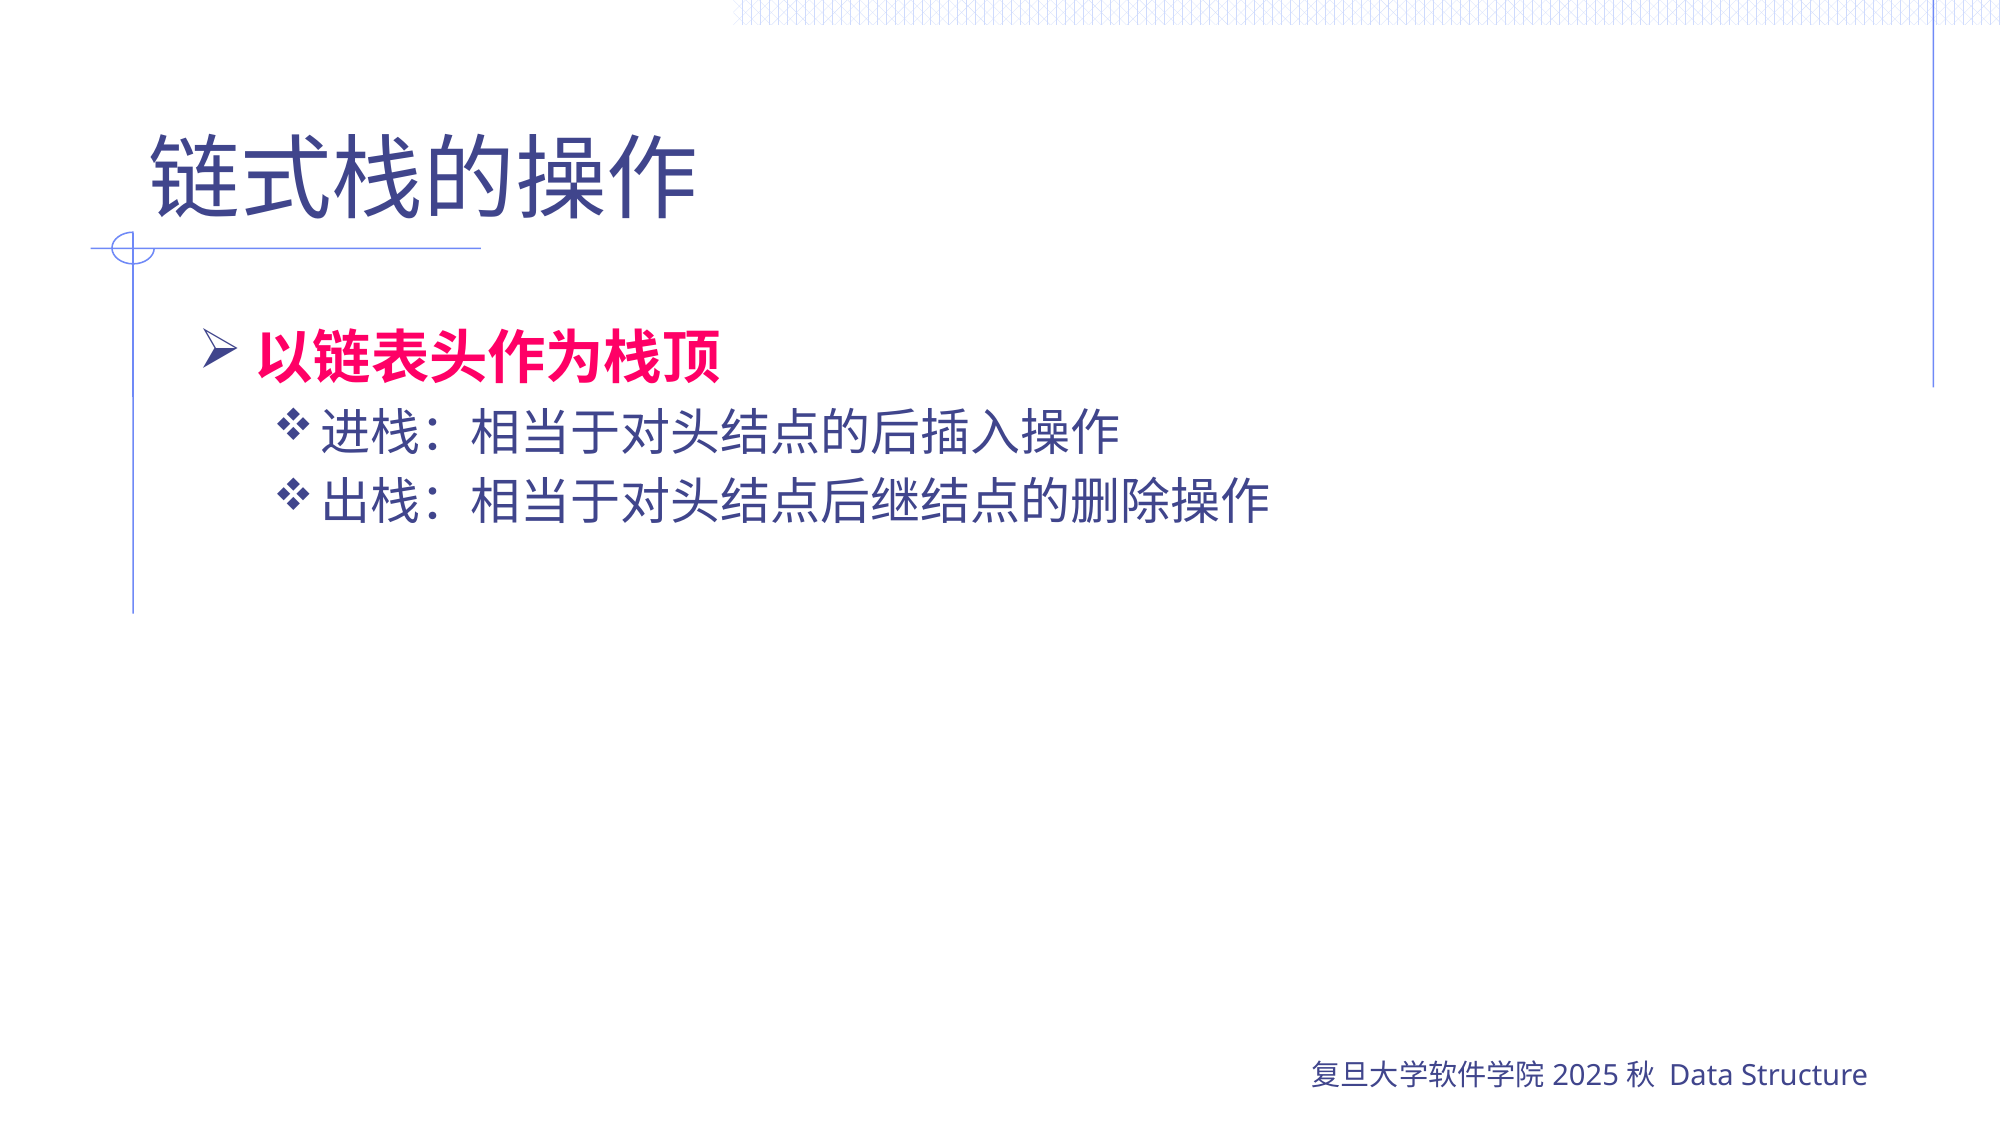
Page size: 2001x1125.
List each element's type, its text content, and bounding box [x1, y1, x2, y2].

title 链式栈的操作 [133, 50, 1834, 238]
list 以链表头作为栈顶 进栈：相当于对头结点的后插入操作 出栈：相当于对头结点后继结点的删除操作 [183, 312, 1884, 988]
